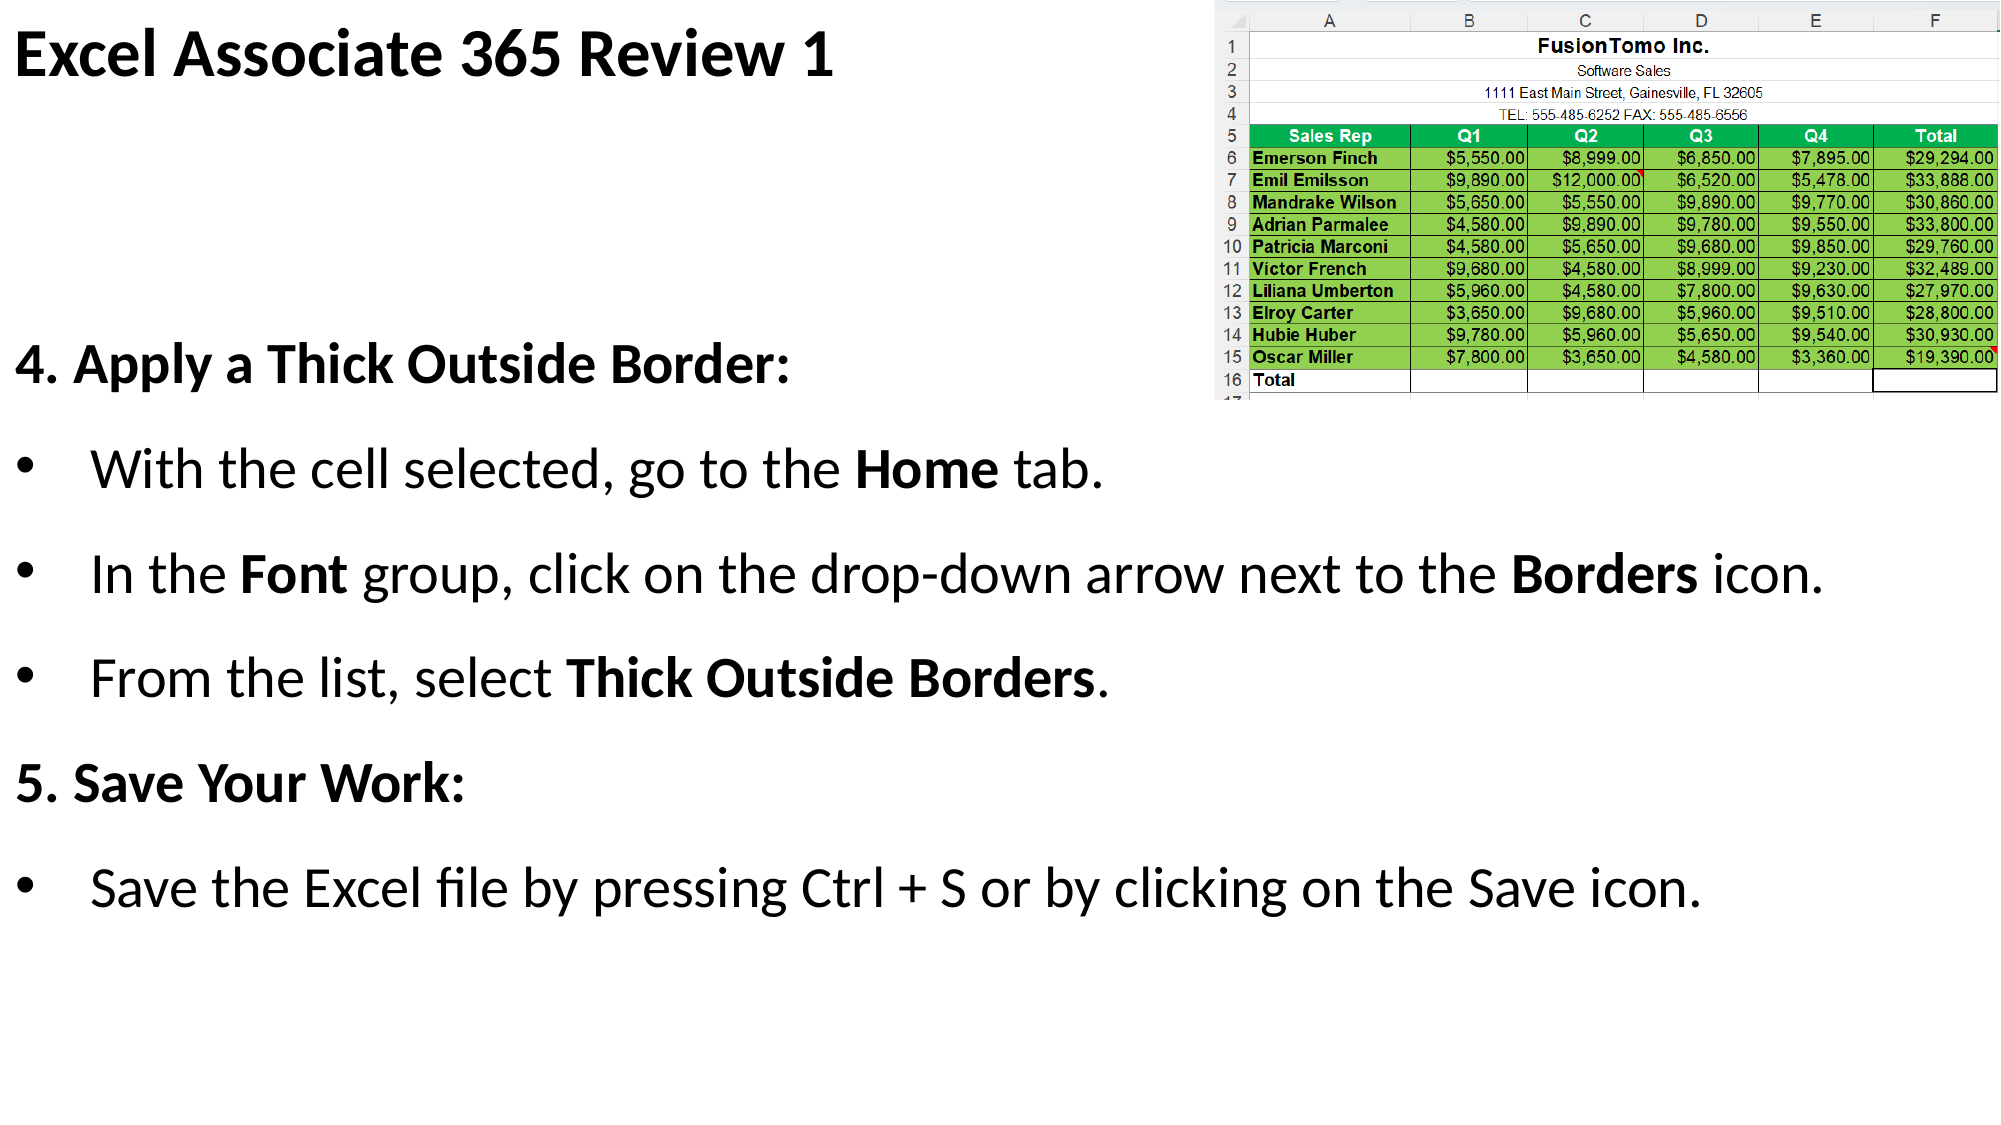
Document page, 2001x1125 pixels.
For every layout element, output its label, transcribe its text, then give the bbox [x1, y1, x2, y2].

text_box Excel Associate 365 Review 1 [0, 0, 1213, 98]
text_box 4. Apply a Thick Outside Border: With the cell selected, go to the Home tab. In the Font group, click on the drop-down arrow next to the Borders icon. From the list, select Thick Outside Borders. 5. Save Your Work: Save the Excel file by pressing Ctrl + S or by clicking on the Save icon. [0, 282, 2000, 927]
picture [1213, 0, 2000, 400]
